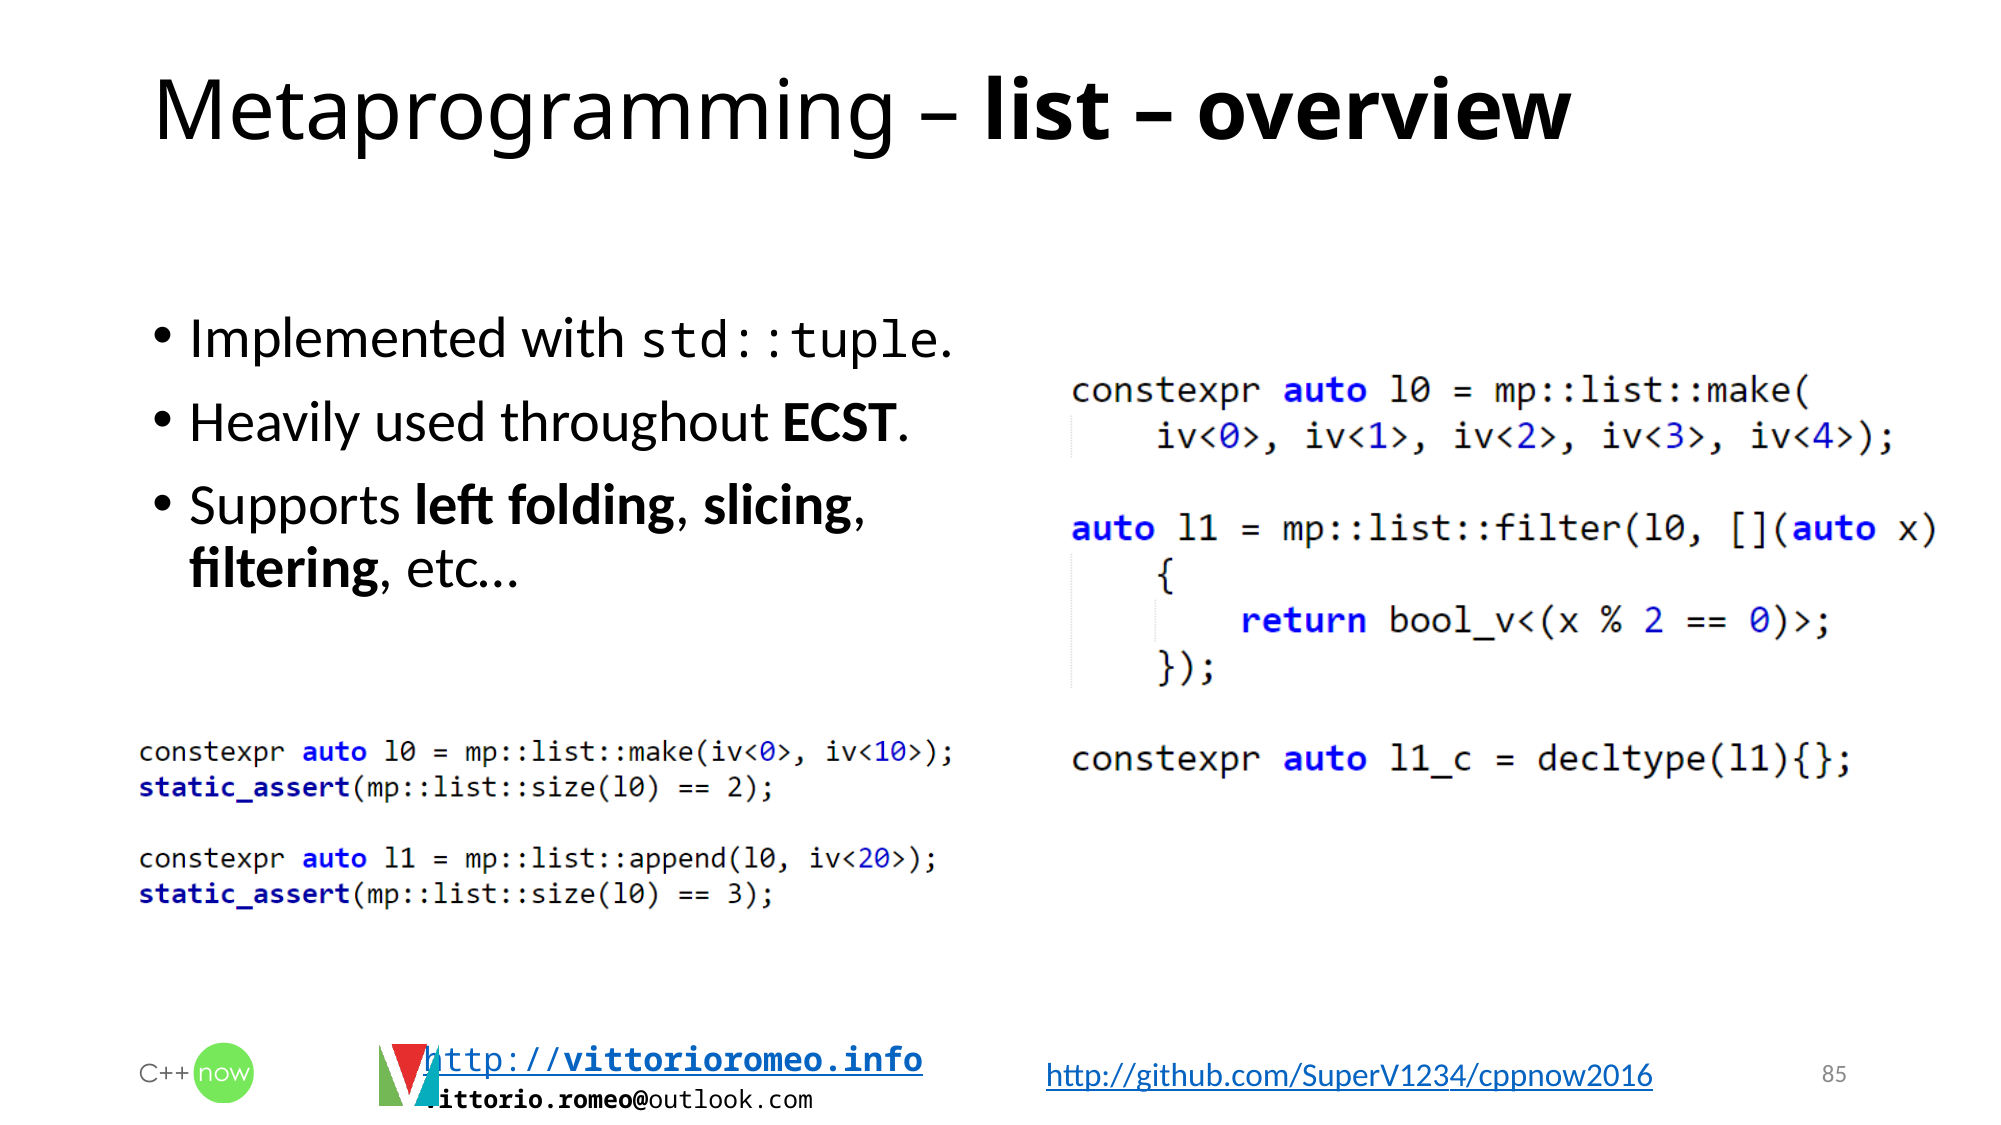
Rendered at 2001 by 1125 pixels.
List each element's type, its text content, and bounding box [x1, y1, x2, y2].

picture [137, 1041, 256, 1103]
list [137, 718, 954, 923]
list Implemented with std::tuple. Heavily used throughout ECST. Supports left folding, slicing, filtering, etc… [137, 299, 988, 1014]
title Metaprogramming – list – overview [137, 59, 1863, 166]
slide_number 85 [1793, 1042, 1863, 1103]
picture [379, 1044, 439, 1106]
picture [1060, 371, 1948, 791]
